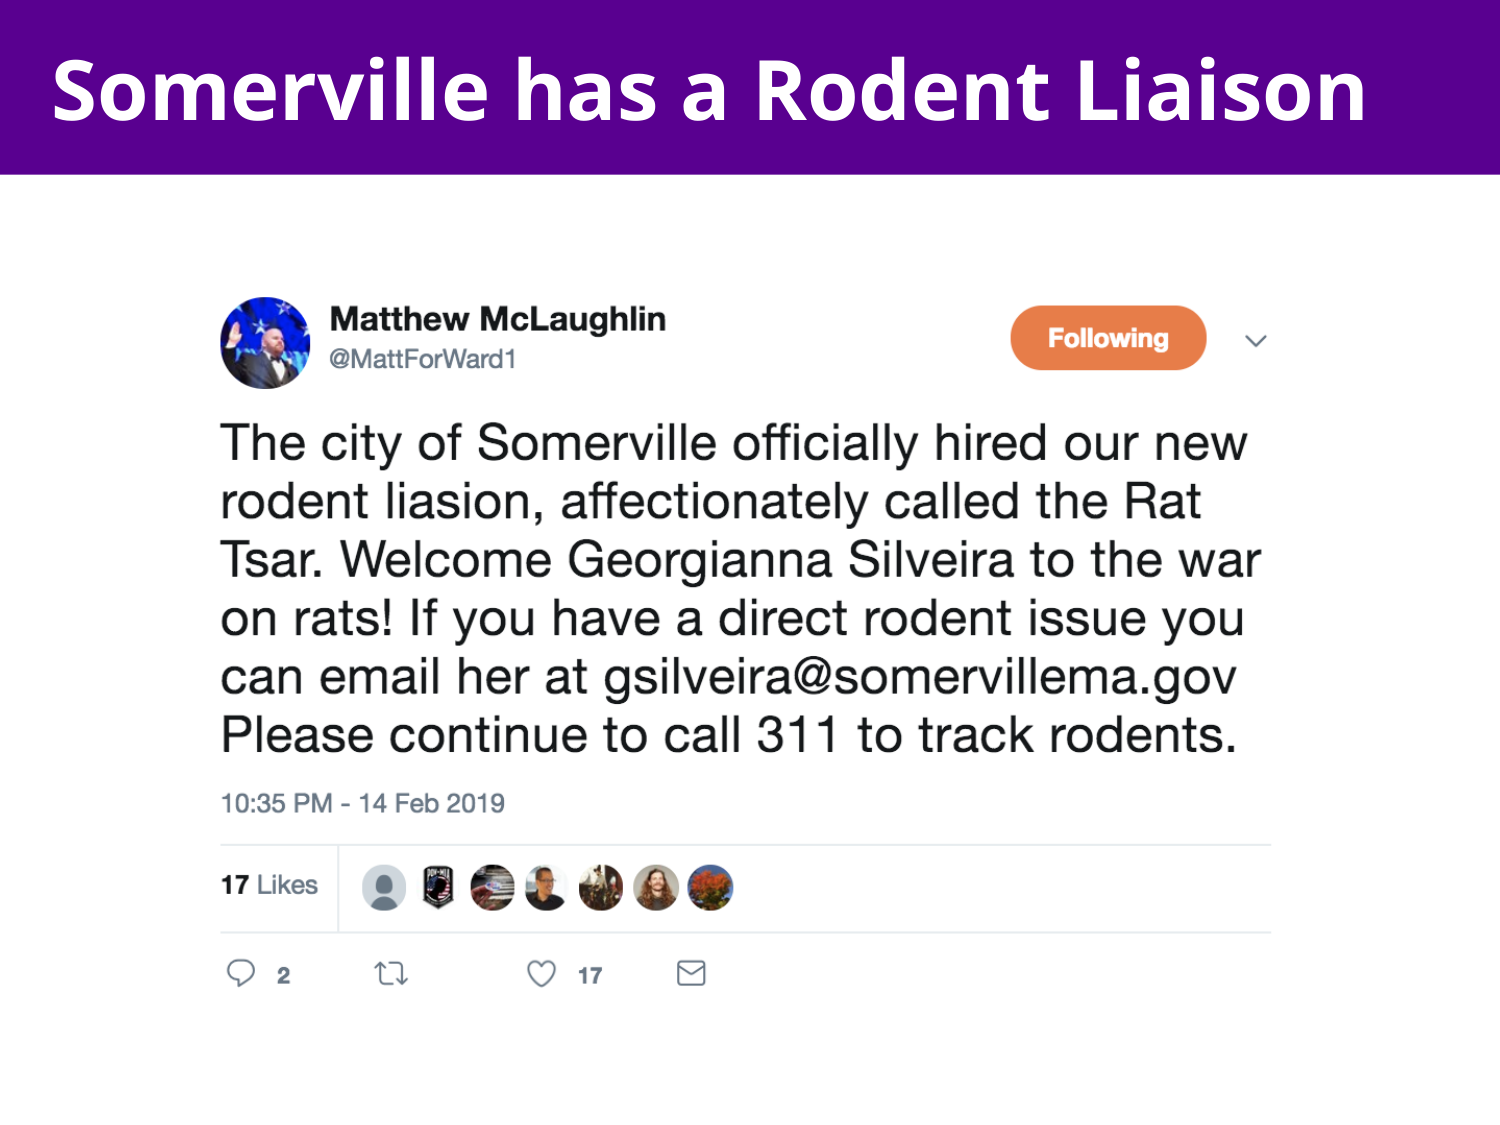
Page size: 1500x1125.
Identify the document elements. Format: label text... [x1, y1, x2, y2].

picture [208, 268, 1290, 1017]
title Somerville has a Rodent Liaison [0, 0, 1500, 175]
